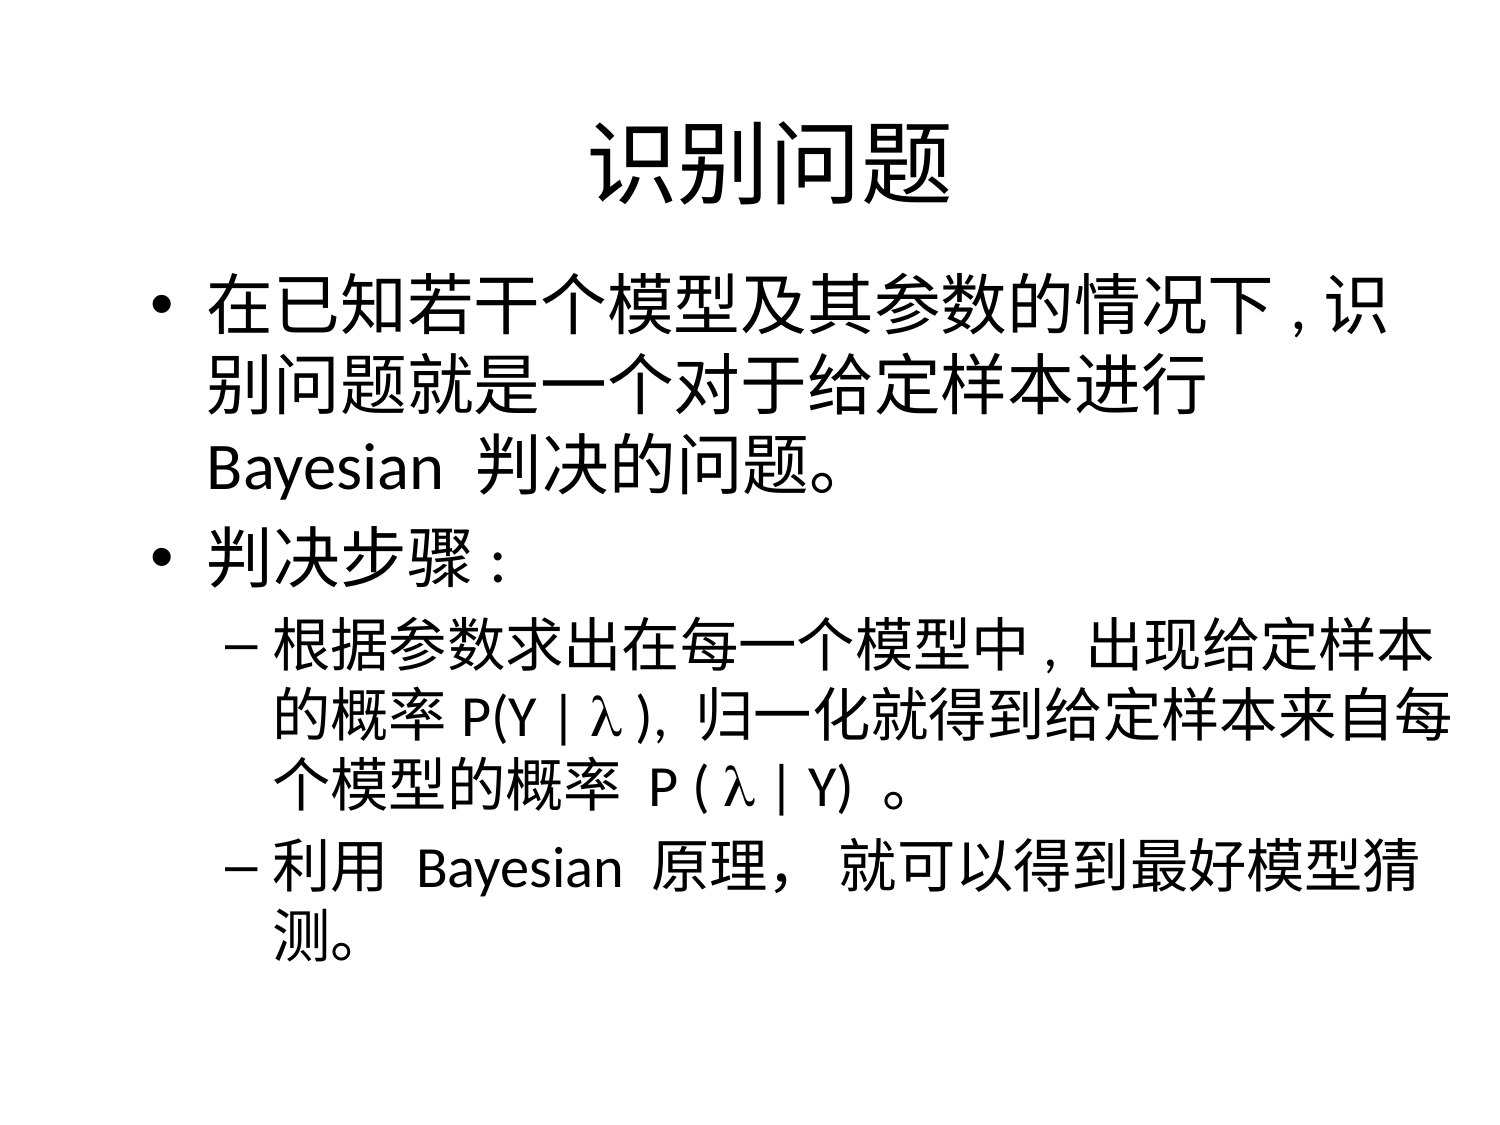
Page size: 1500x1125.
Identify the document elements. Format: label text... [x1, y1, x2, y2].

title 识别问题 [171, 66, 1368, 255]
list 在已知若干个模型及其参数的情况下,识别问题就是一个对于给定样本进行 Bayesian 判决的问题。 判决步骤: 根据参数求出在每一个模型中, 出现给定样本的概率P(Y | l ), 归一化就得到给定样本来自每个模型的概率 P ( l | Y) 。 利用 Bayesian 原理， 就可以得到最好模型猜测。 [135, 255, 1471, 1036]
